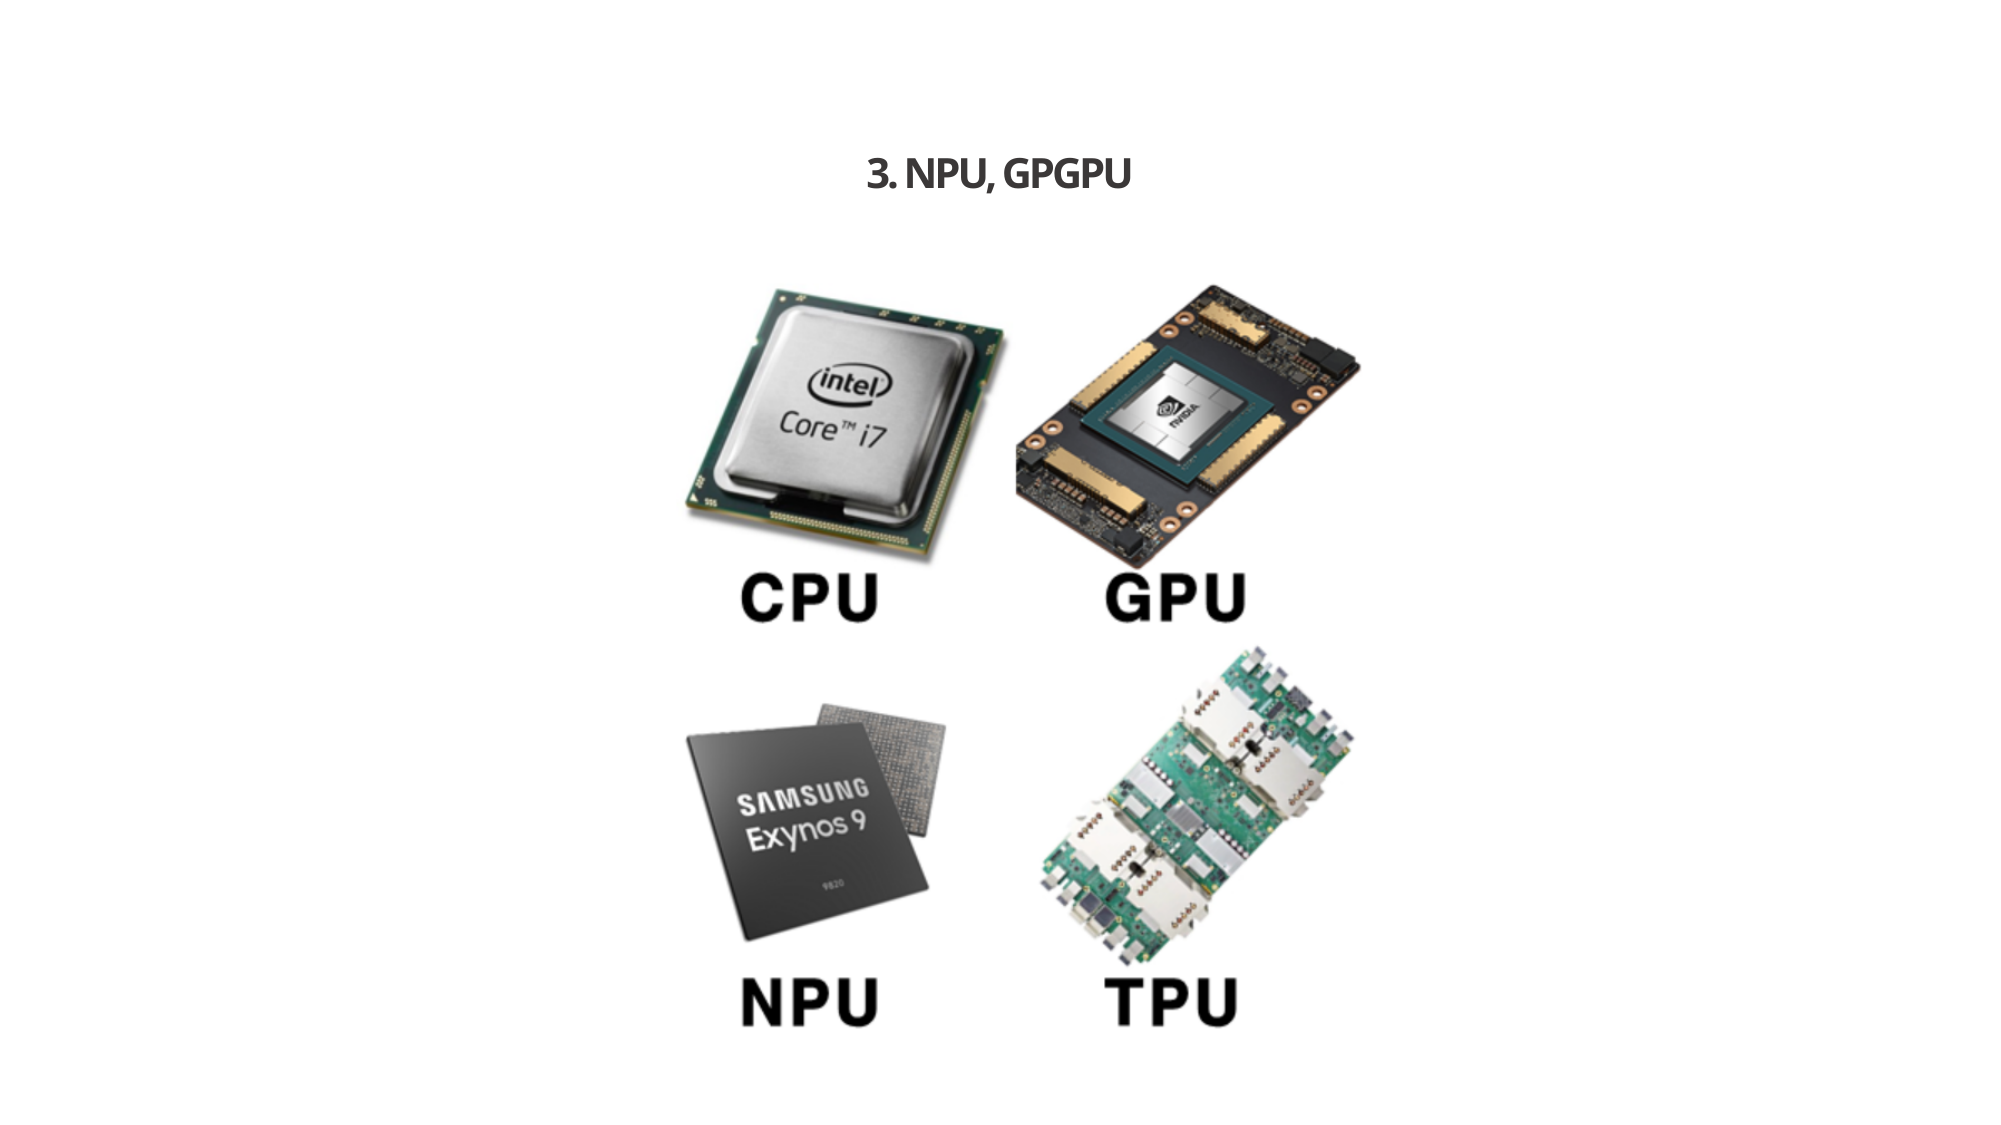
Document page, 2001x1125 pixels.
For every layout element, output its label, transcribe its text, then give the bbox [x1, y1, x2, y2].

text_box 3. NPU, GPGPU [851, 139, 1149, 204]
picture [606, 228, 1394, 1080]
